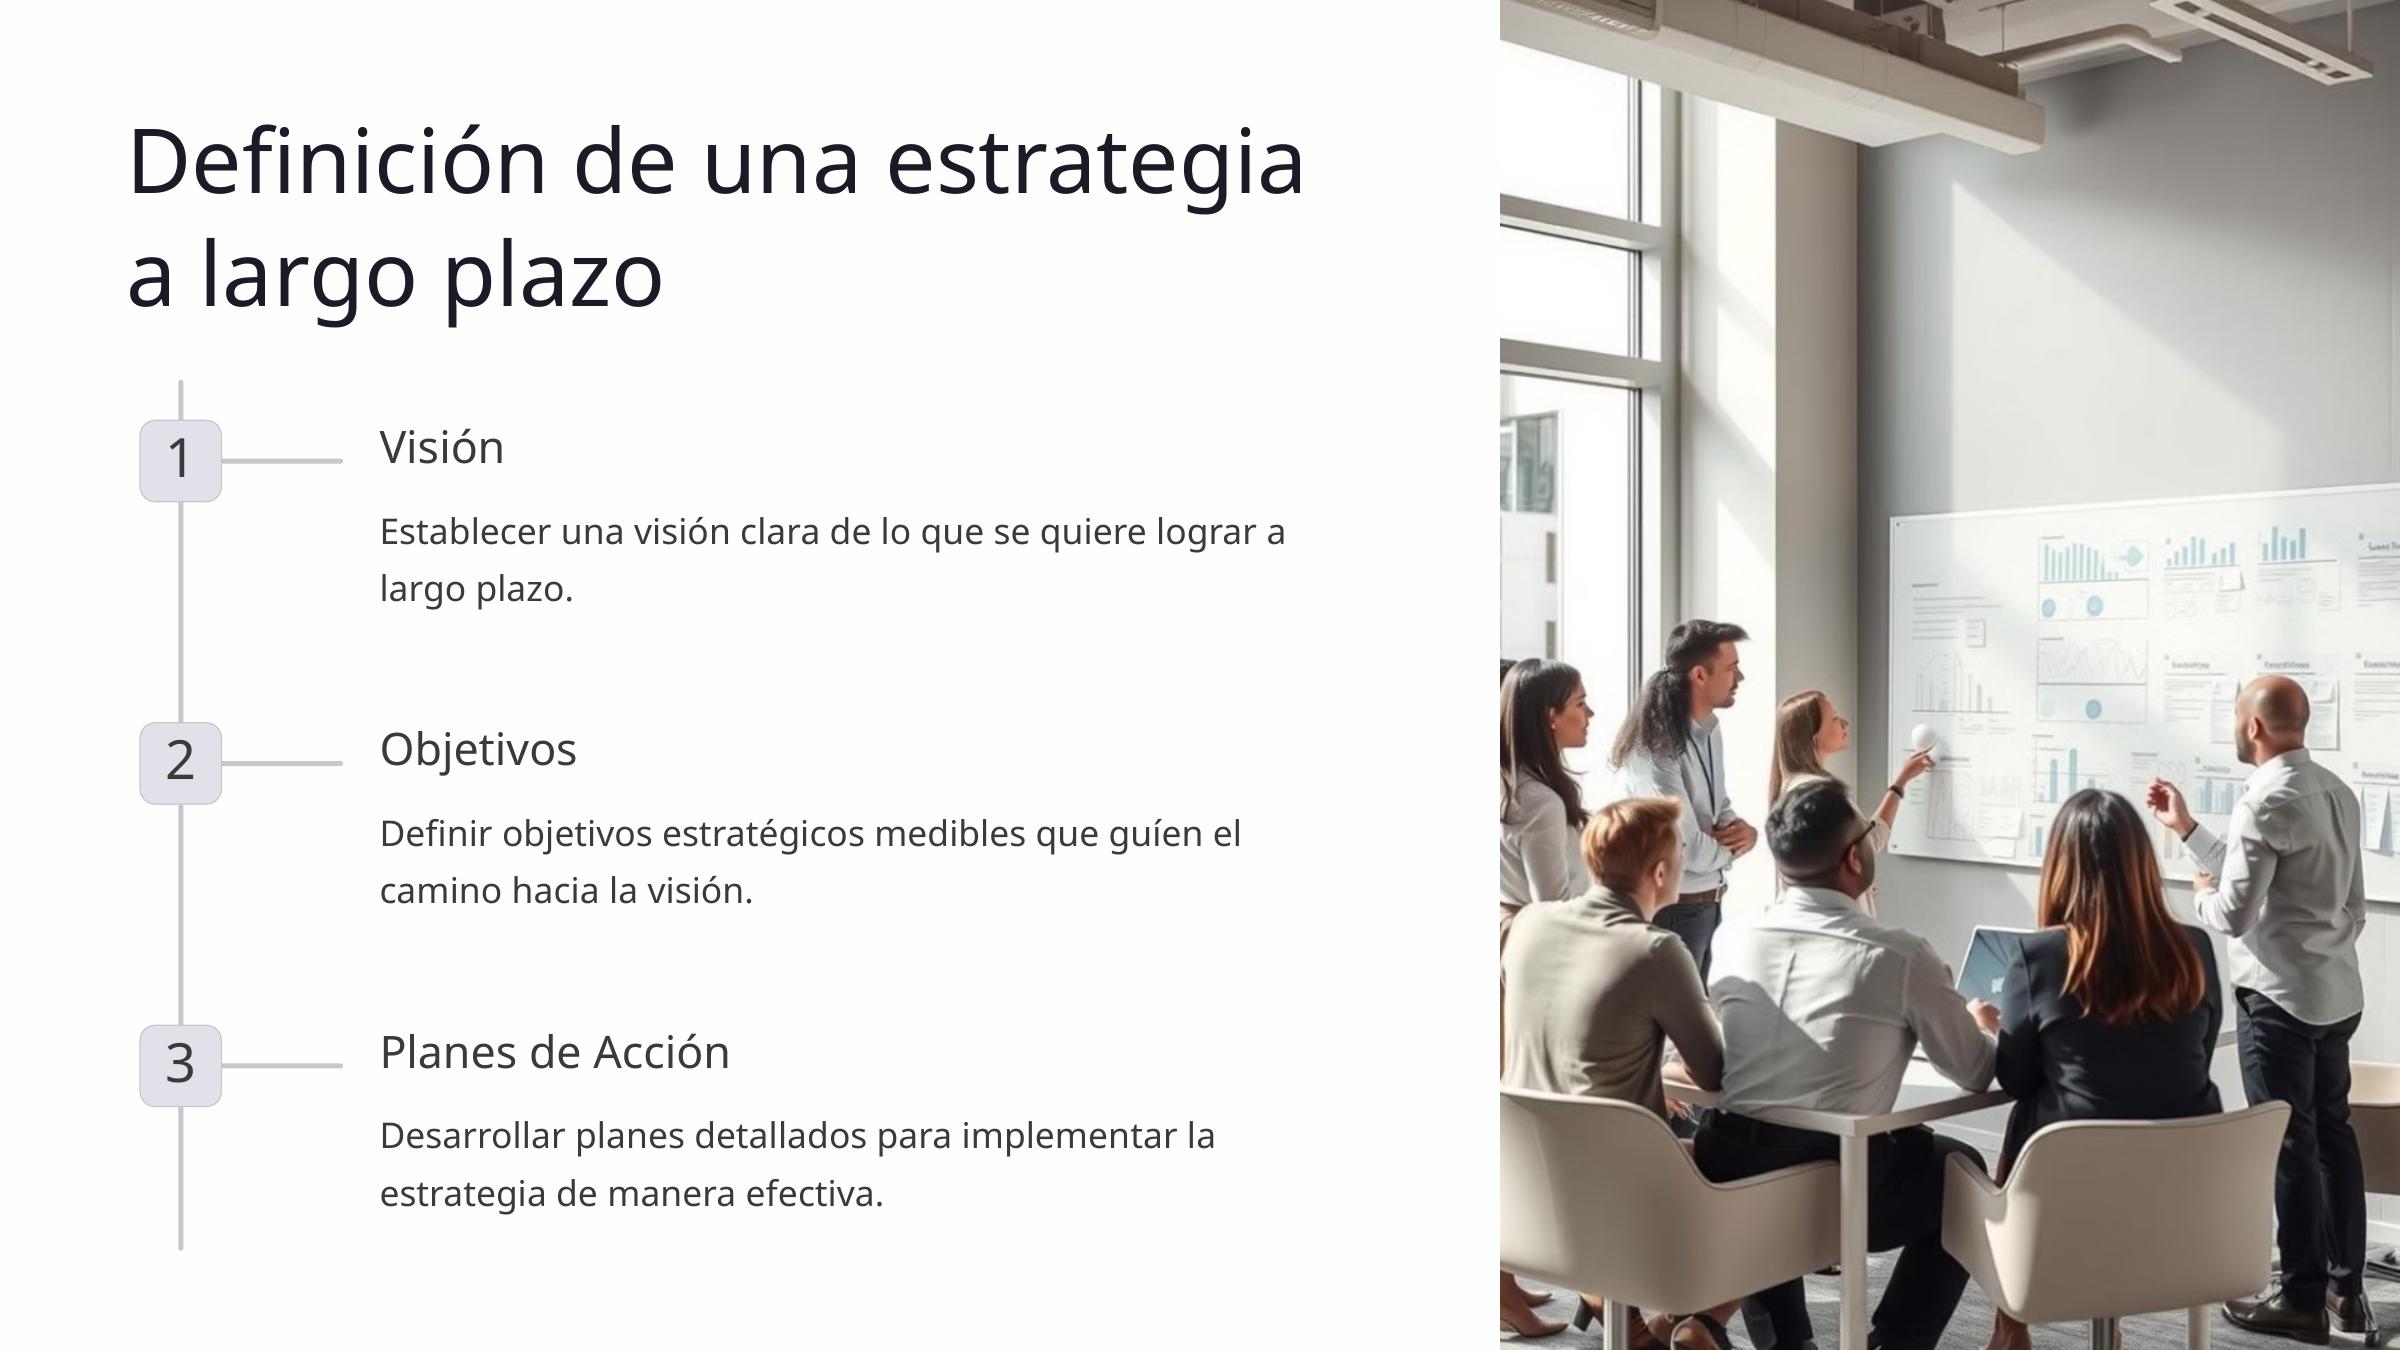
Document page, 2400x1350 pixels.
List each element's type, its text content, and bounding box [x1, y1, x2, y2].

text_box 1 [169, 433, 193, 489]
text_box [222, 458, 344, 464]
text_box [178, 805, 184, 1025]
text_box Definir objetivos estratégicos medibles que guíen el camino hacia la visión. [379, 796, 1374, 913]
text_box Desarrollar planes detallados para implementar la estrategia de manera efectiva. [379, 1098, 1374, 1215]
text_box Definición de una estrategia a largo plazo [126, 99, 1374, 326]
text_box [140, 1025, 222, 1107]
text_box [222, 761, 344, 767]
text_box [222, 1063, 344, 1069]
text_box [178, 502, 184, 722]
text_box 2 [166, 736, 195, 791]
text_box [178, 379, 184, 420]
text_box Establecer una visión clara de lo que se quiere lograr a largo plazo. [379, 494, 1374, 610]
text_box Planes de Acción [379, 1020, 832, 1078]
text_box [140, 722, 222, 805]
text_box [178, 1107, 184, 1251]
text_box 3 [166, 1038, 196, 1093]
picture [1499, 0, 2400, 1350]
text_box Visión [379, 415, 832, 473]
text_box Objetivos [379, 718, 832, 775]
text_box [140, 420, 222, 502]
